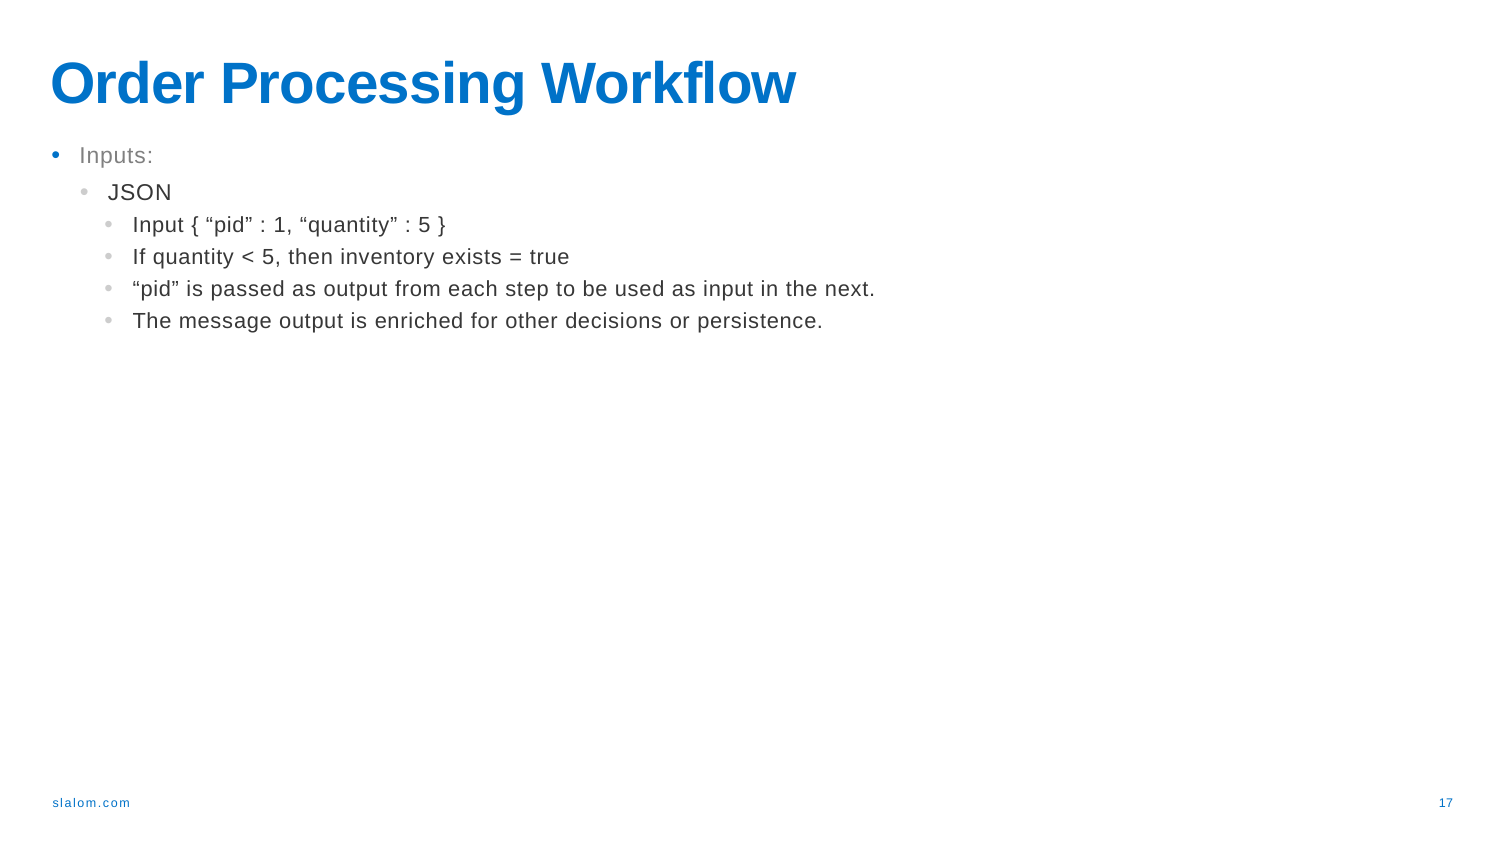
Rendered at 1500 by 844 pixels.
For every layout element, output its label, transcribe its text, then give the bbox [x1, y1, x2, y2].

slide_number 17 [1399, 794, 1453, 828]
list Order Processing Workflow [50, 53, 1450, 109]
list Inputs: JSON Input { “pid” : 1, “quantity” : 5 } If quantity < 5, then inventory exists = true “pid” is passed as output from each step to be used as input in the next. The message output is enriched for other decisions or persistence. [51, 143, 1450, 589]
